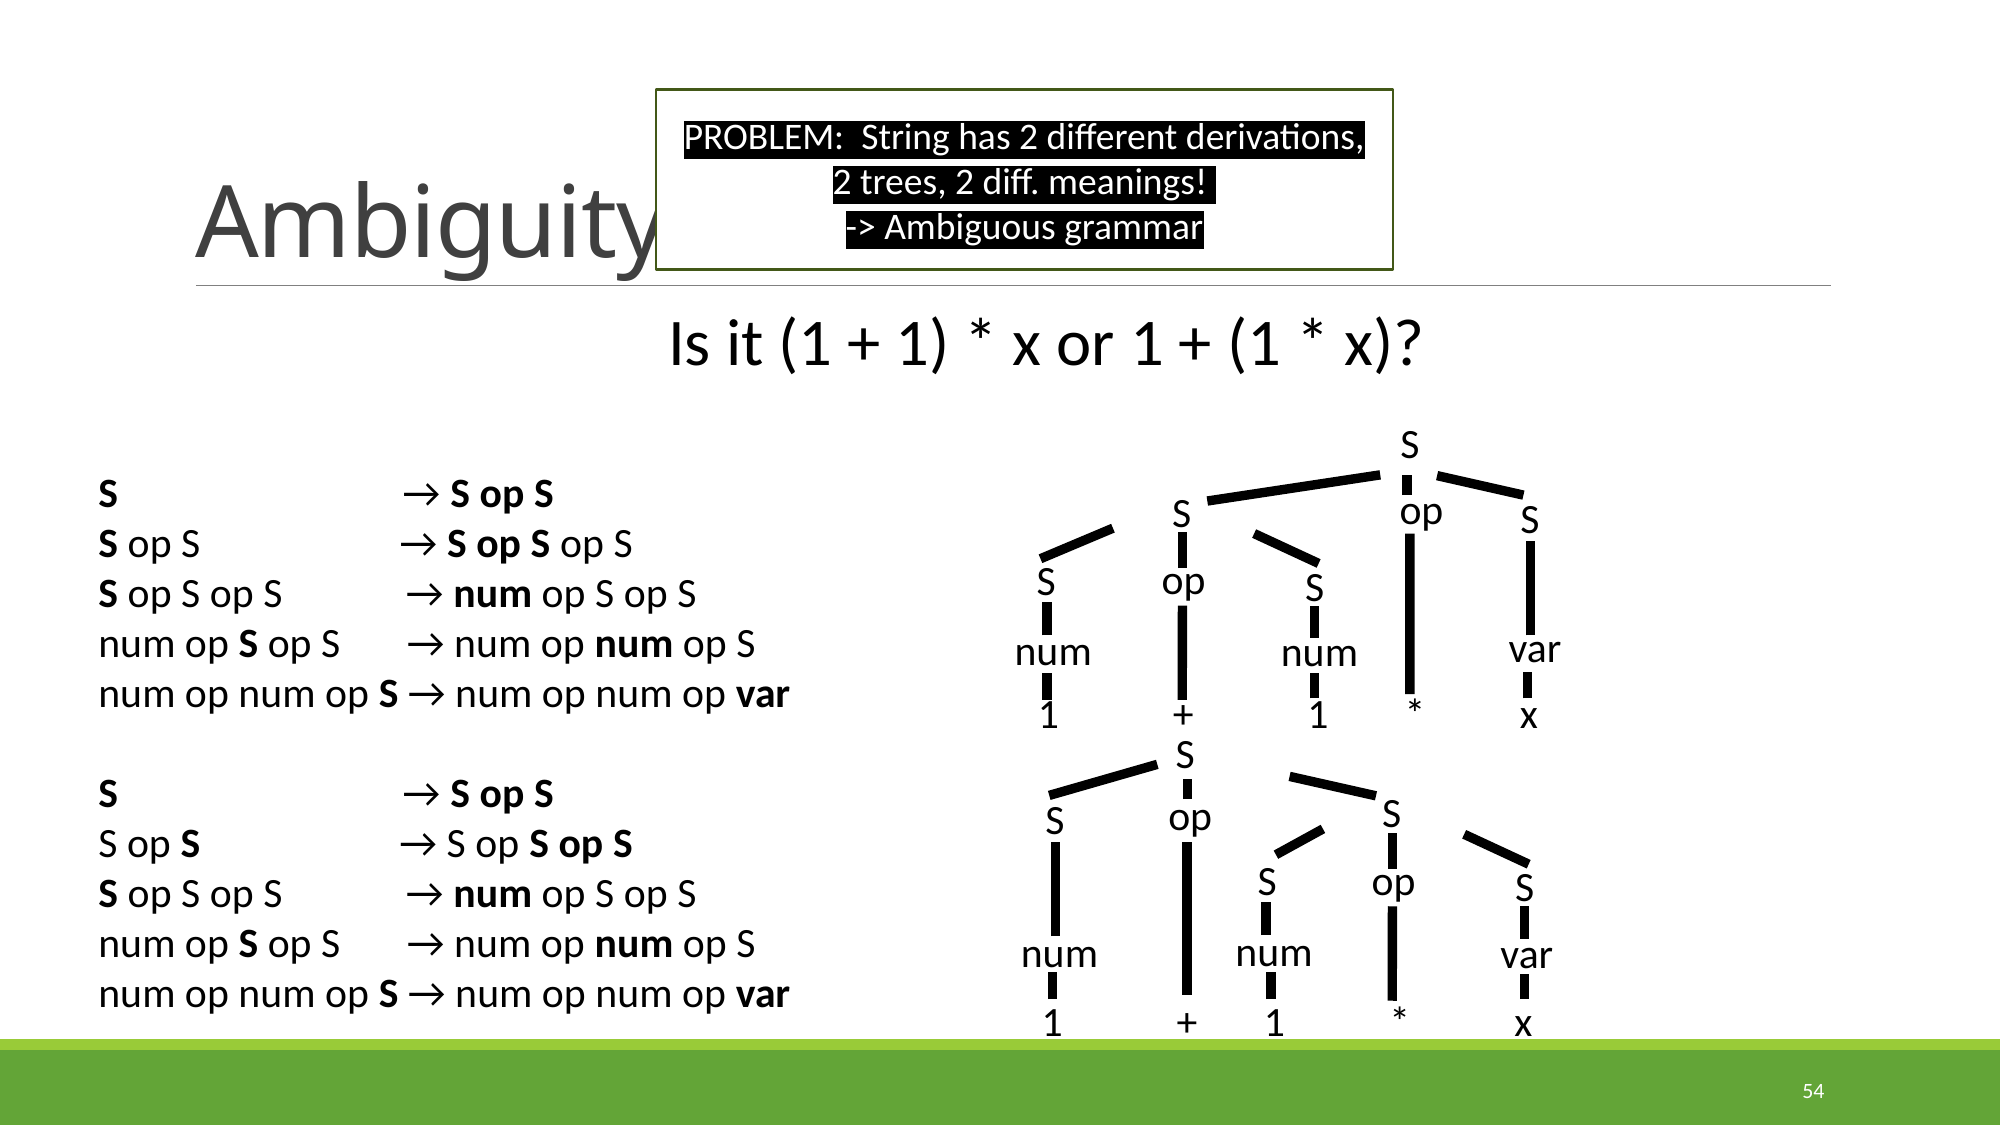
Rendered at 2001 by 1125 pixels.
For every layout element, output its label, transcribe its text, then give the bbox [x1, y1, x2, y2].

text_box op [1356, 846, 1462, 912]
text_box PROBLEM: String has 2 different derivations, 2 trees, 2 diff. meanings! -> Ambiguous grammar [655, 88, 1394, 271]
text_box var [1485, 919, 1636, 985]
text_box op [1153, 780, 1259, 846]
text_box S [1500, 852, 1551, 918]
text_box 1 + 1 * x [1026, 986, 1974, 1052]
text_box S [1242, 846, 1293, 912]
text_box 1 + 1 * x [1023, 679, 1970, 744]
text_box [1275, 828, 1324, 856]
text_box Is it (1 + 1) * x or 1 + (1 * x)? [653, 291, 1441, 387]
text_box num [1006, 918, 1163, 984]
text_box num [1220, 917, 1379, 983]
text_box S [1160, 744, 1211, 785]
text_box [1048, 763, 1158, 796]
text_box S [1385, 409, 1436, 471]
slide_number 54 [1624, 1059, 1840, 1120]
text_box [1463, 833, 1530, 865]
text_box S → S op S S op S → S op S op S S op S op S → num op S op S num op S op S → num op num op S num op num op S → num op num op var [83, 773, 1084, 1074]
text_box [1289, 775, 1377, 797]
text_box S [1030, 785, 1081, 850]
text_box S [1367, 778, 1418, 844]
title Ambiguity [180, 47, 1830, 285]
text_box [999, 474, 1653, 701]
text_box S → S op S S op S → S op S op S S op S op S → num op S op S num op S op S → num op num op S num op num op S → num op num op var [83, 457, 1084, 773]
